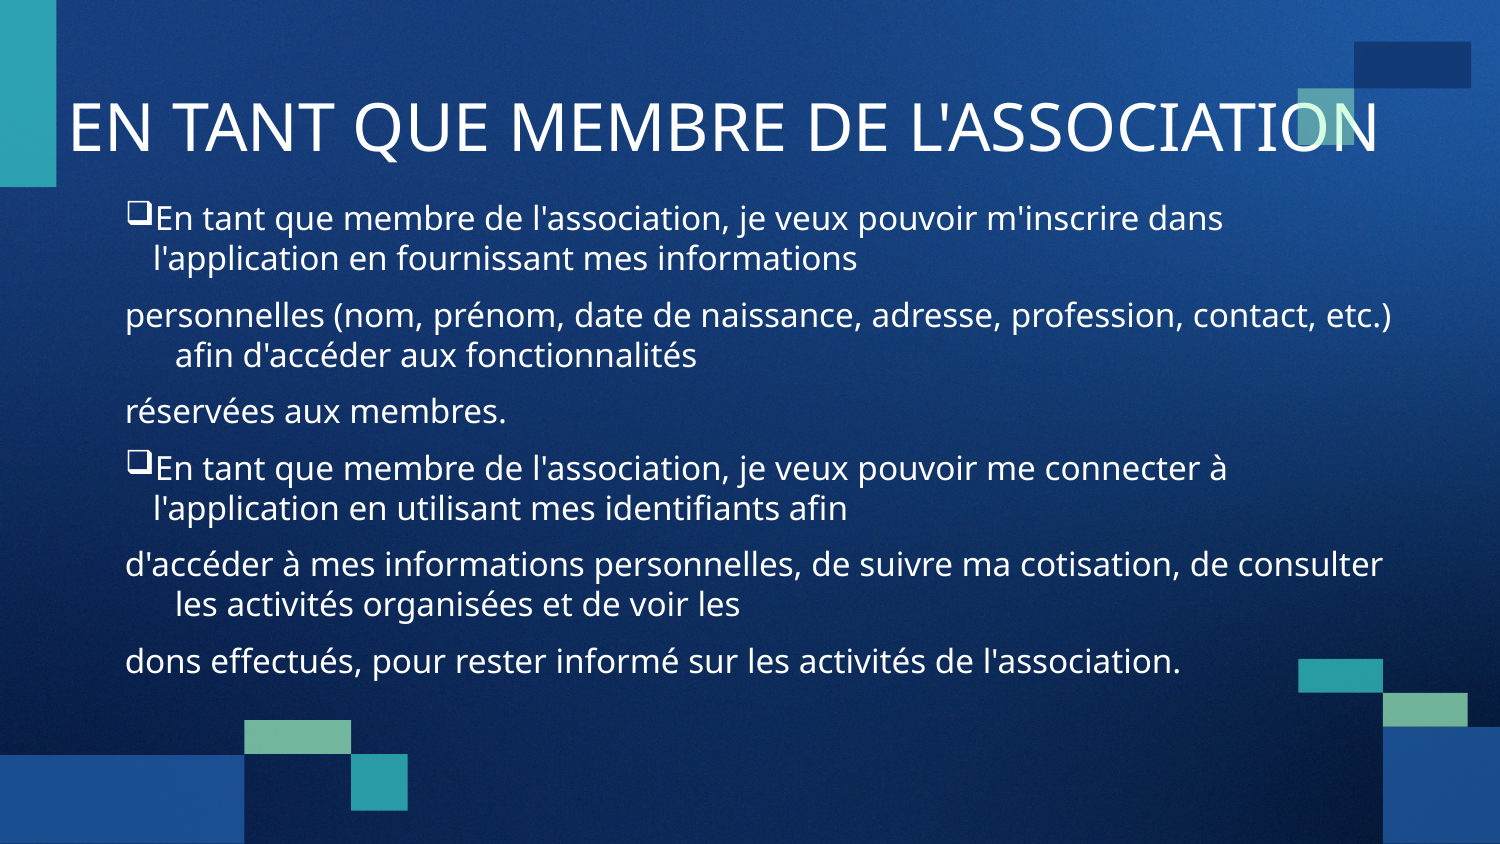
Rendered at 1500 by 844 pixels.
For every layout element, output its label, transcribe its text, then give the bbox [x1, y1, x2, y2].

picture [0, 0, 1500, 844]
title EN TANT QUE MEMBRE DE L'ASSOCIATION [35, 69, 1465, 164]
text_box [1298, 658, 1383, 693]
text_box [1297, 88, 1355, 145]
text_box [244, 720, 352, 754]
subtitle En tant que membre de l'association, je veux pouvoir m'inscrire dans l'application en fournissant mes informations personnelles (nom, prénom, date de naissance, adresse, profession, contact, etc.) afin d'accéder aux fonctionnalités réservées aux membres. En tant que membre de l'association, je veux pouvoir me connecter à l'application en utilisant mes identifiants afin d'accéder à mes informations personnelles, de suivre ma cotisation, de consulter les activités organisées et de voir les dons effectués, pour rester informé sur les activités de l'association. [84, 182, 1416, 724]
